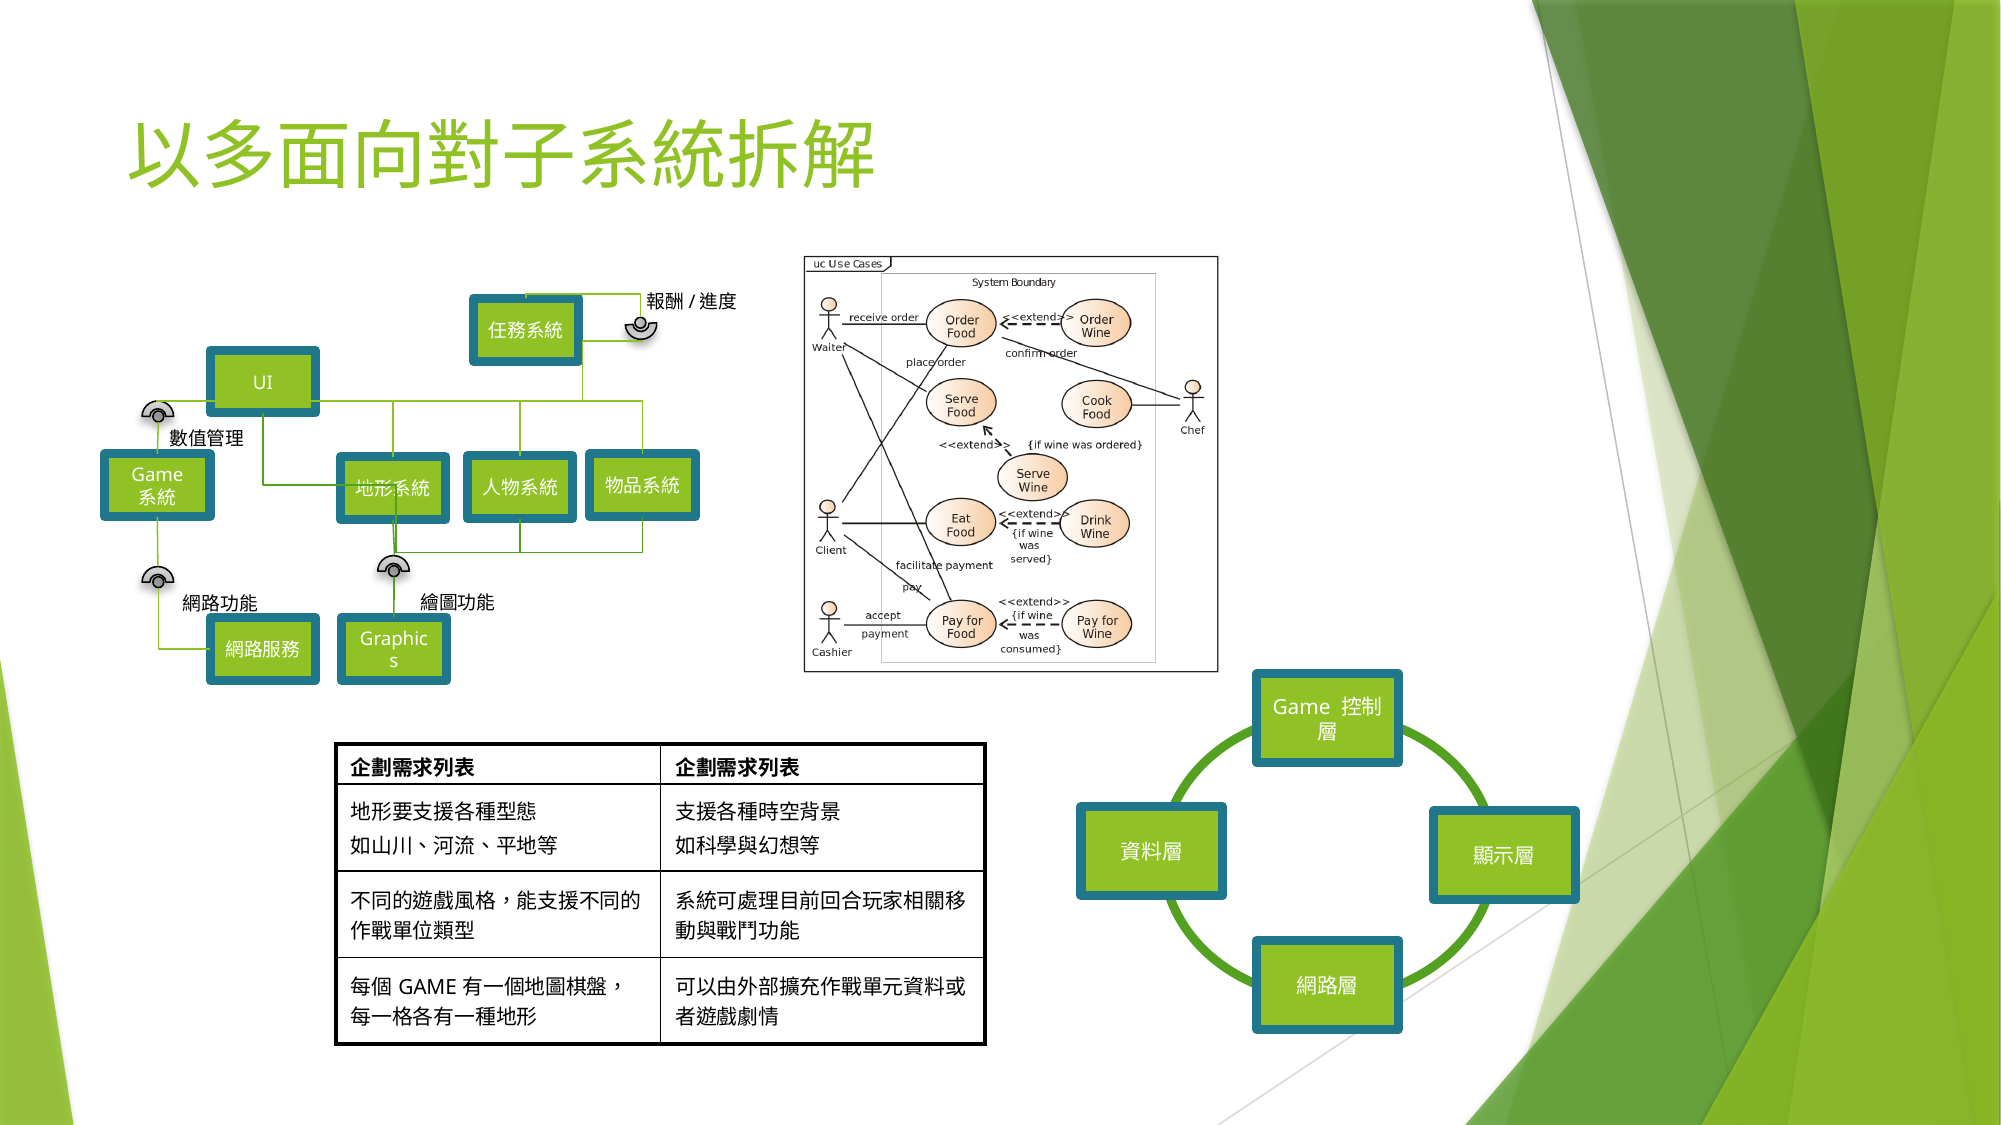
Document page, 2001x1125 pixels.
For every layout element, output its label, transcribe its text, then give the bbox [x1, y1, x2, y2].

table_header 企劃需求列表 [338, 746, 660, 783]
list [799, 253, 1221, 675]
table_cell 地形要支援各種型態 如山川、河流、平地等 [338, 785, 660, 870]
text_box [104, 281, 754, 681]
table_cell 系統可處理目前回合玩家相關移動與戰鬥功能 [661, 872, 983, 957]
table_header 企劃需求列表 [661, 746, 983, 783]
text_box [1080, 673, 1576, 1030]
title 以多面向對子系統拆解 [111, 99, 1522, 317]
table_cell 每個GAME有一個地圖棋盤，每一格各有一種地形 [338, 958, 660, 1042]
table_cell 可以由外部擴充作戰單元資料或者遊戲劇情 [661, 958, 983, 1042]
table_cell 不同的遊戲風格，能支援不同的作戰單位類型 [338, 872, 660, 957]
table_cell 支援各種時空背景 如科學與幻想等 [661, 785, 983, 870]
